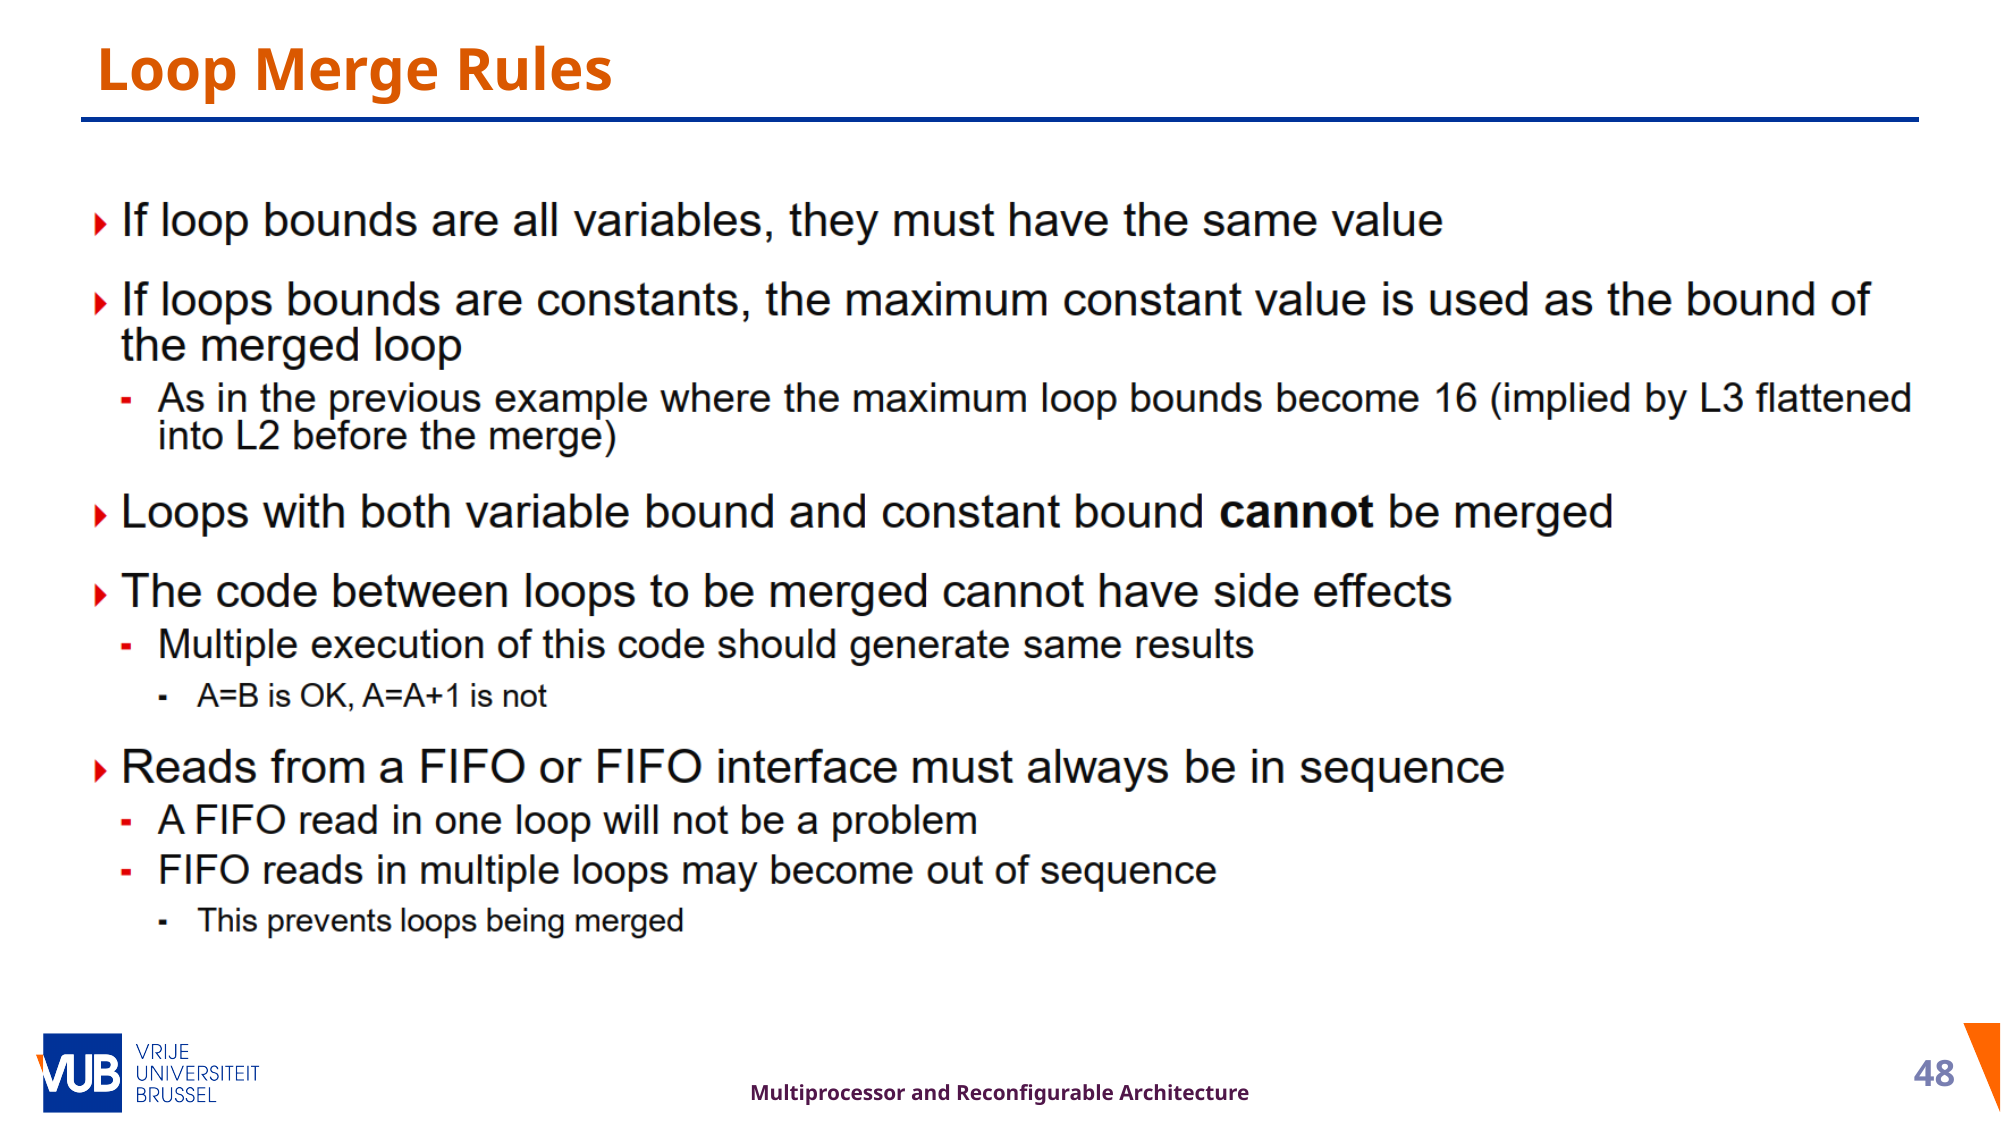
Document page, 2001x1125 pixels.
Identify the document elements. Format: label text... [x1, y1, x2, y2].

picture [81, 167, 1920, 987]
slide_number 47 [1520, 1042, 1971, 1103]
picture [29, 1023, 266, 1123]
title Loop Merge Rules [81, 22, 1920, 122]
